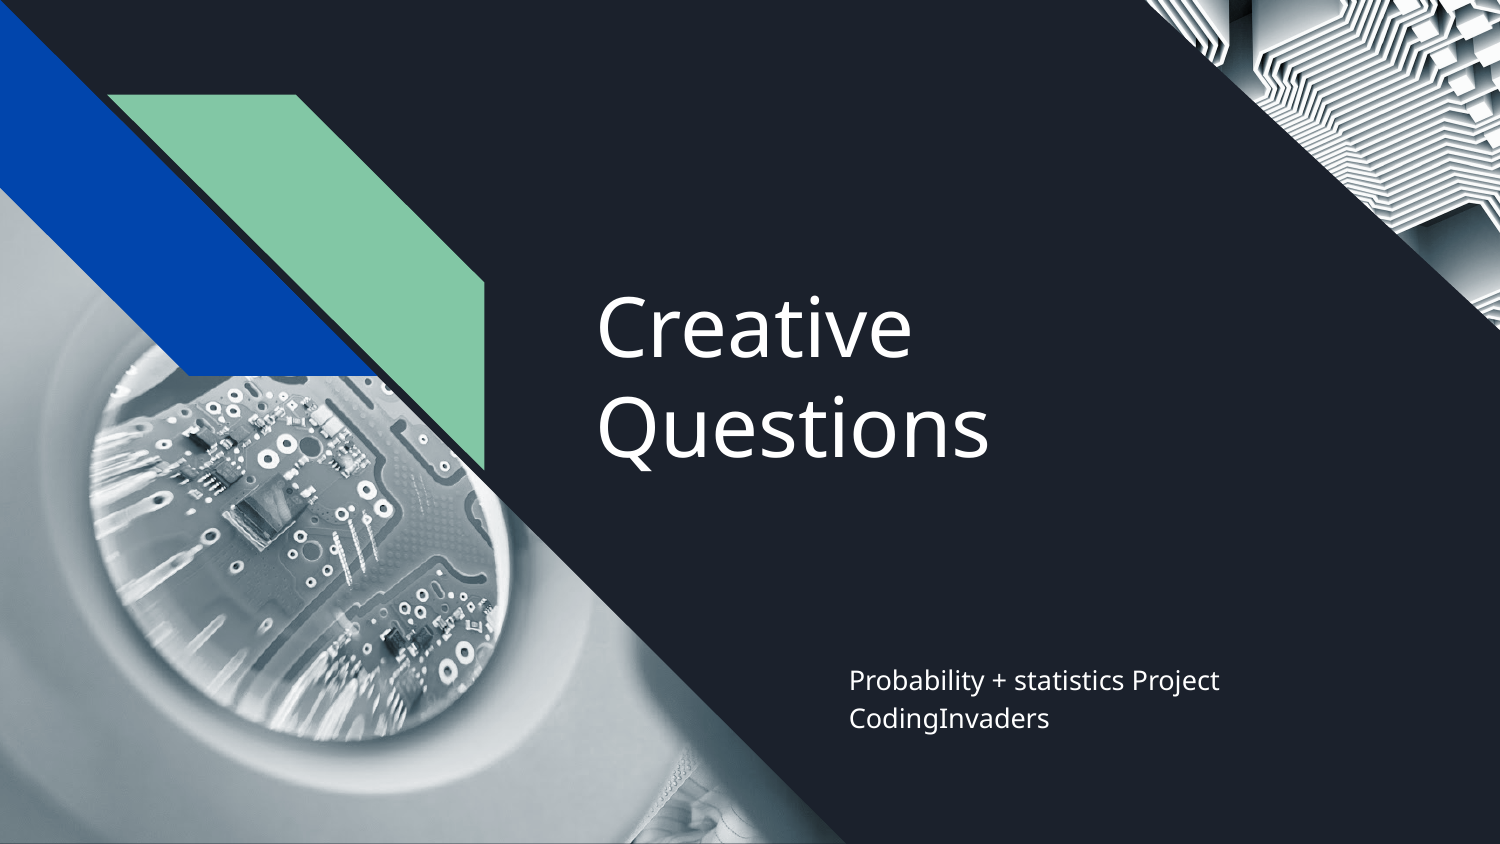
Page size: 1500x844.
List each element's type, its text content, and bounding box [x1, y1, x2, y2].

title Creative Questions [580, 258, 1404, 518]
picture [0, 189, 847, 844]
picture [1144, 0, 1500, 331]
subtitle Probability + statistics Project CodingInvaders [833, 643, 1404, 727]
